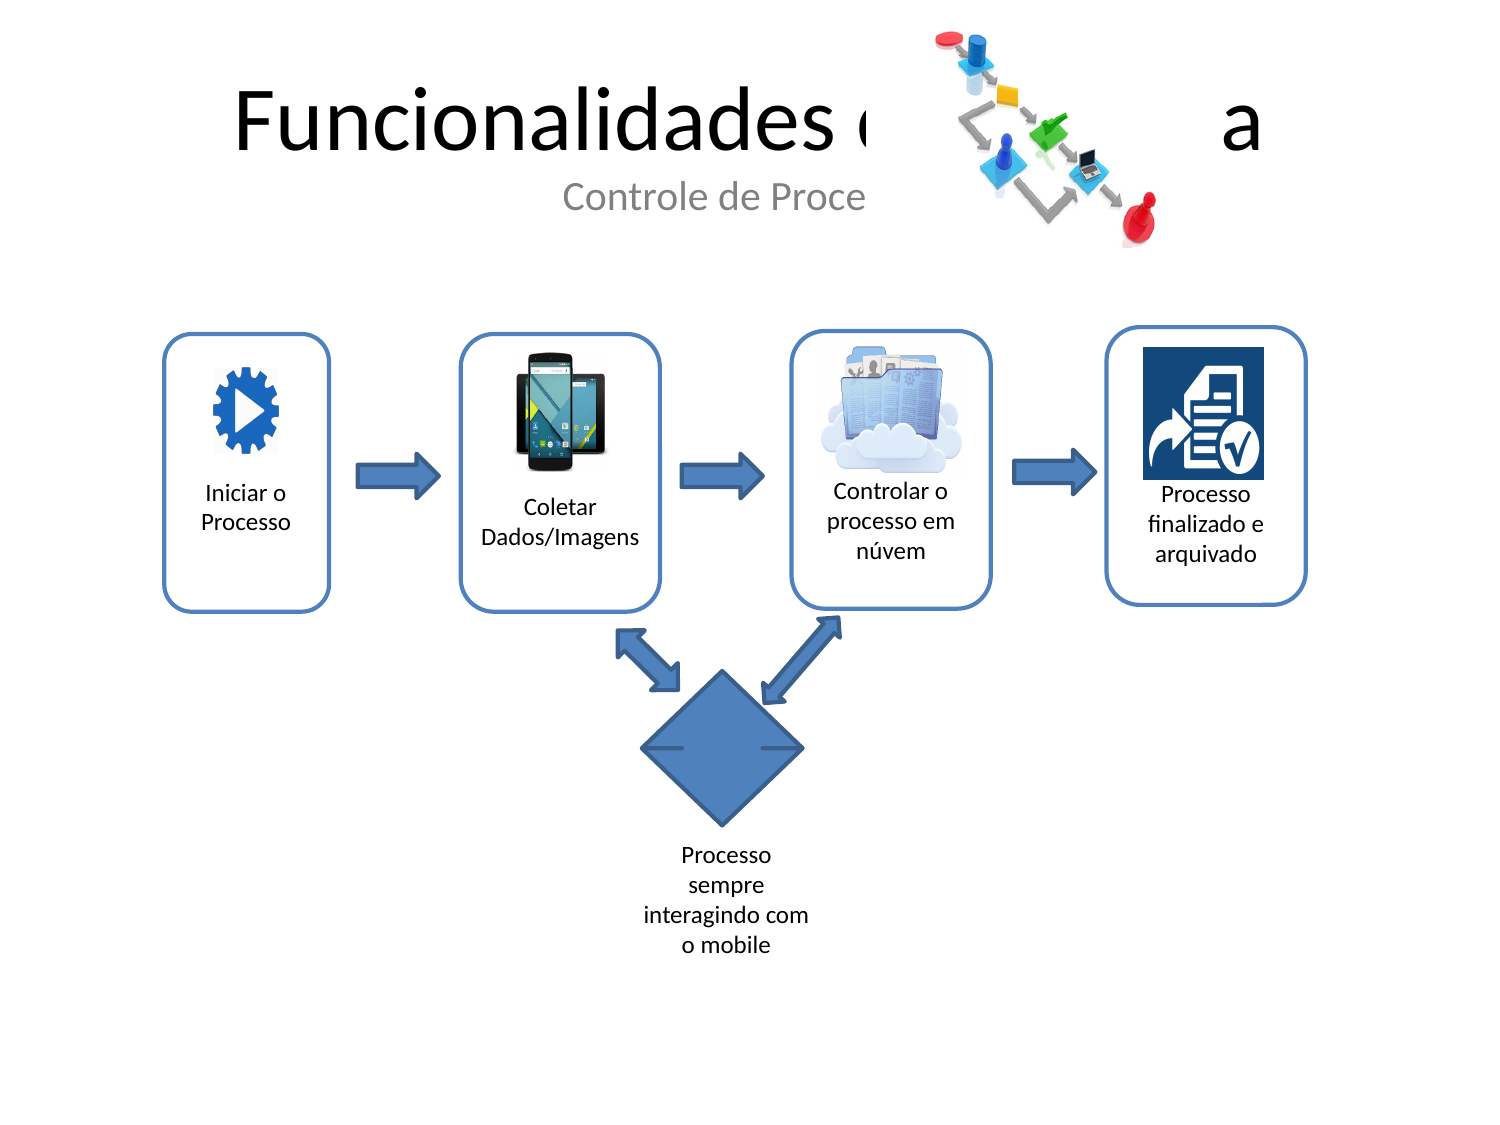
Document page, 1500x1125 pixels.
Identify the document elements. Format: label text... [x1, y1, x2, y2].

title Funcionalidades do Sistema Controle de Processos [1224, 45, 1425, 233]
text_box [789, 328, 993, 611]
picture [510, 352, 610, 473]
text_box [760, 615, 842, 706]
text_box Processo finalizado e arquivado [1106, 470, 1306, 575]
text_box [639, 668, 805, 828]
text_box Processo sempre interagindo com o mobile [626, 831, 827, 966]
picture [818, 337, 964, 481]
text_box [615, 628, 681, 693]
text_box [355, 451, 441, 501]
text_box Coletar Dados/Imagens [460, 483, 660, 559]
text_box [458, 331, 663, 614]
text_box [1012, 447, 1098, 497]
text_box [162, 331, 332, 614]
picture [866, 25, 1219, 248]
text_box [1104, 325, 1308, 607]
picture [1143, 347, 1265, 481]
text_box [679, 451, 765, 501]
title Funcionalidades do Sistema Controle de Processos [75, 45, 861, 233]
picture [213, 367, 279, 454]
text_box Controlar o processo em núvem [791, 467, 991, 572]
